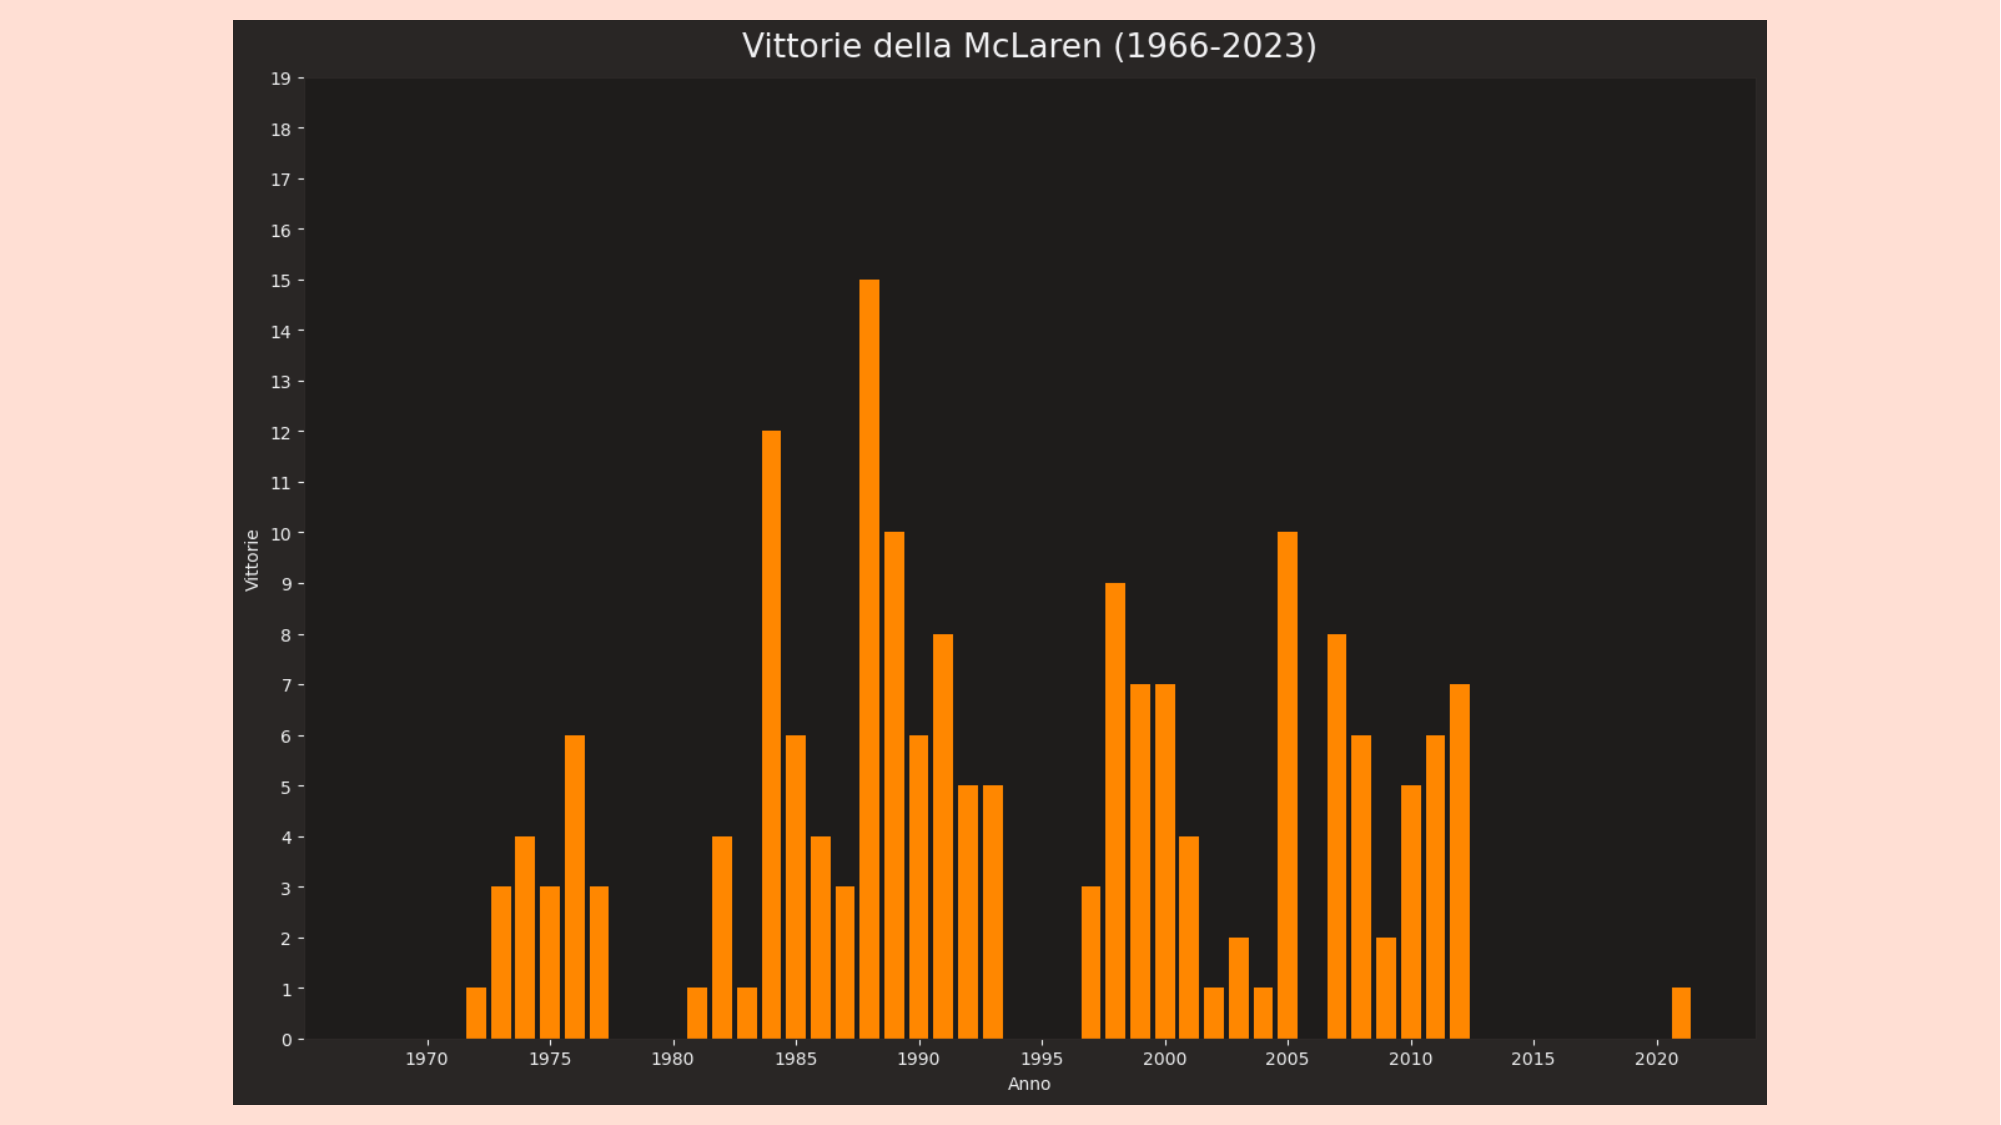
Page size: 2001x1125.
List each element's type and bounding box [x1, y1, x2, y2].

picture [233, 20, 1767, 1105]
